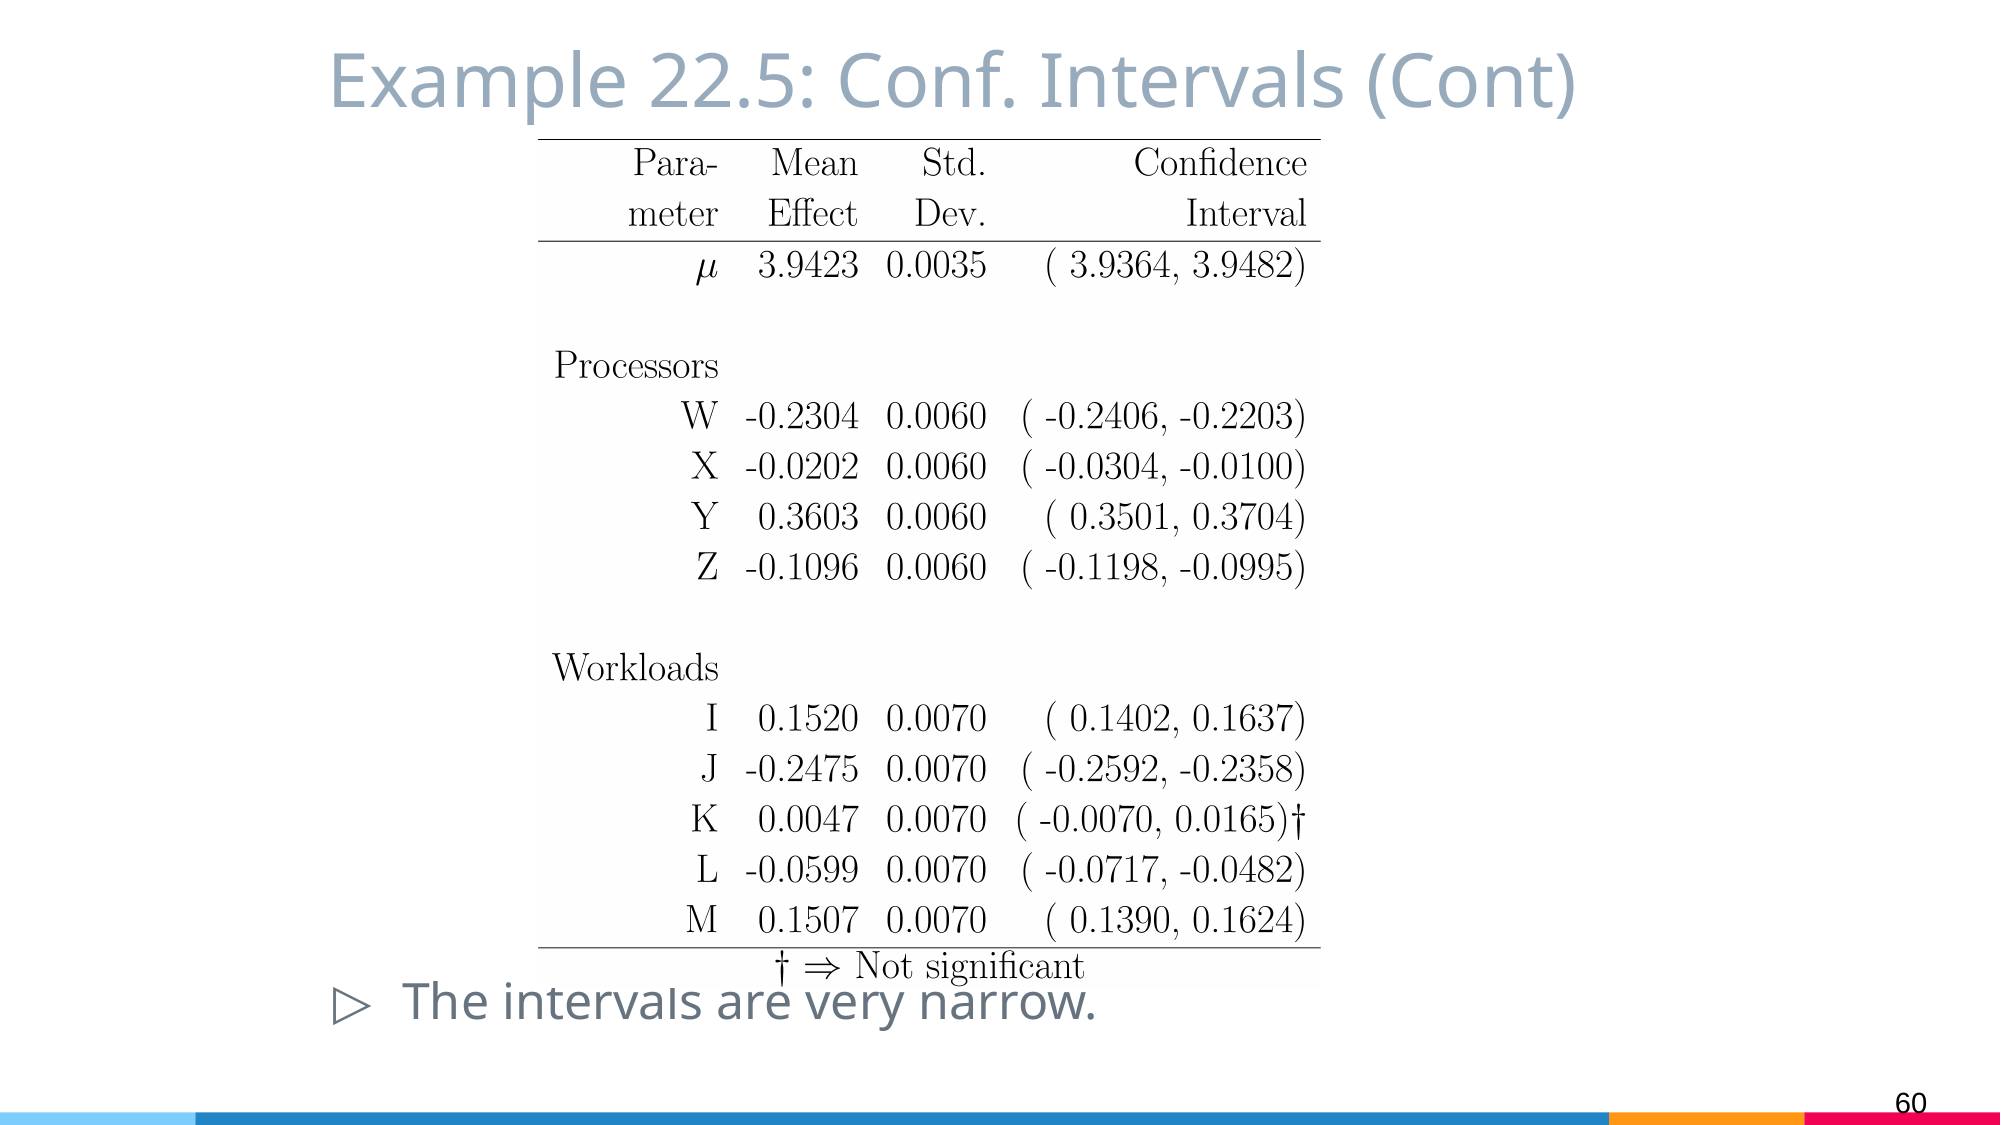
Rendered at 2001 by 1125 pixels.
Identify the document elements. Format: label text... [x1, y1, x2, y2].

title Example 22.5: Conf. Intervals (Cont) [312, 0, 1675, 138]
picture [537, 137, 1321, 988]
list The intervals are very narrow. [312, 960, 1675, 1025]
